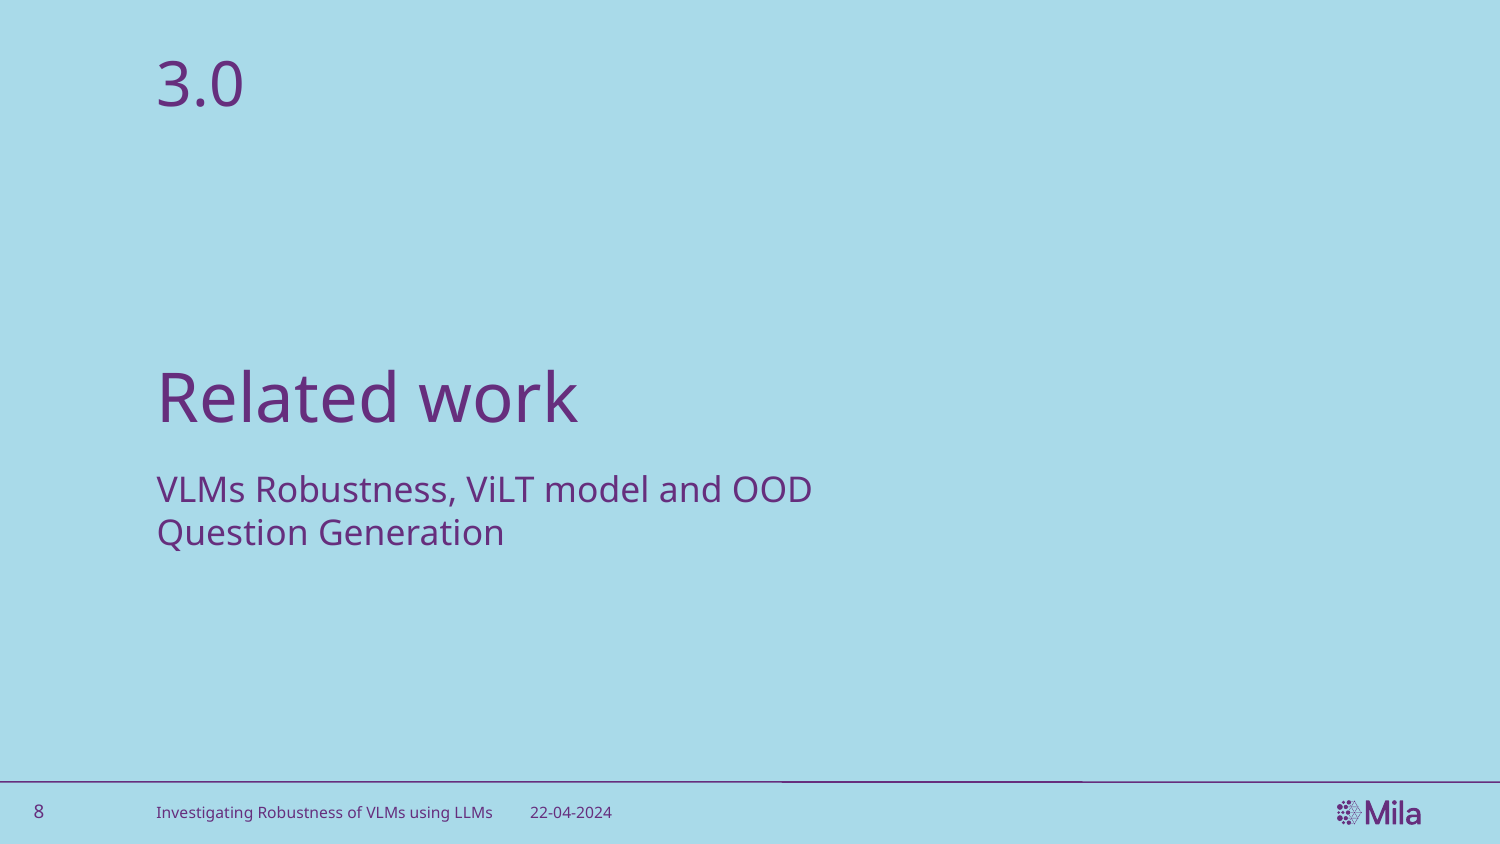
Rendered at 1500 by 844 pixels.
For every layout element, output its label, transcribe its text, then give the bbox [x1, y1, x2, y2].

text_box 3.0 [141, 29, 429, 135]
text_box 22-04-2024 [530, 781, 825, 844]
subtitle VLMs Robustness, ViLT model and OOD Question Generation [141, 451, 876, 609]
title Related work [141, 135, 876, 451]
slide_number ‹#› [0, 781, 78, 844]
text_box Investigating Robustness of VLMs using LLMs [156, 781, 530, 844]
